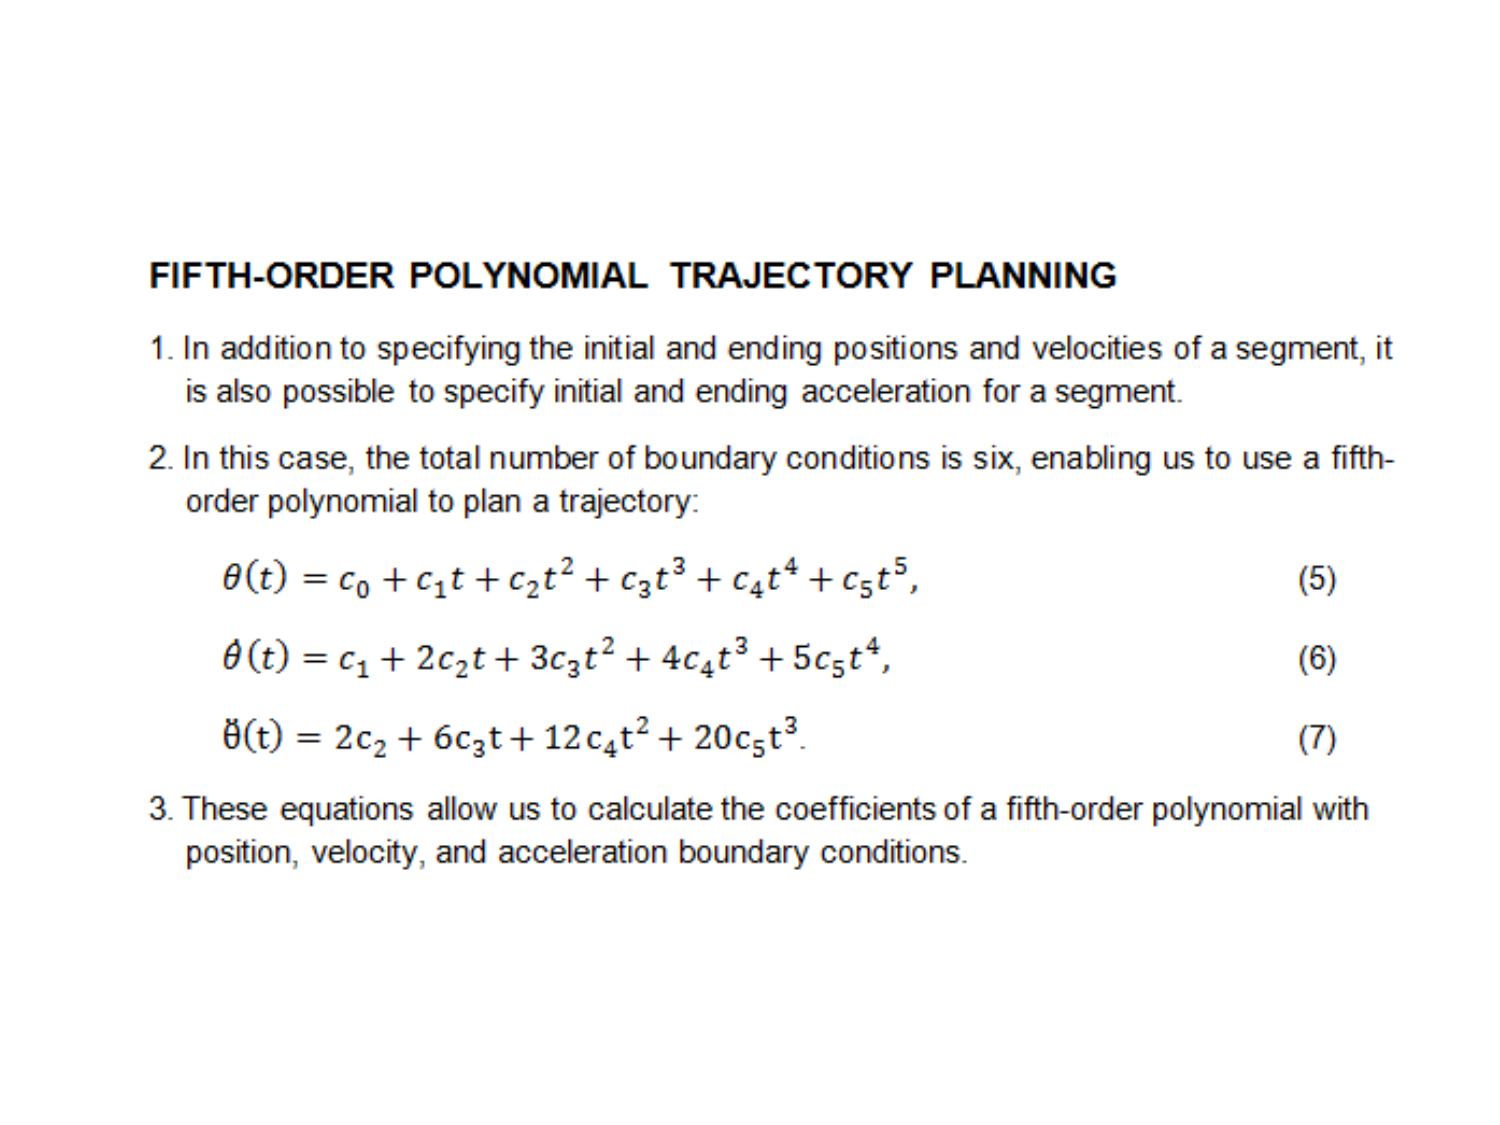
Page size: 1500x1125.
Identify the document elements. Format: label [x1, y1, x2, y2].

picture [87, 224, 1434, 901]
